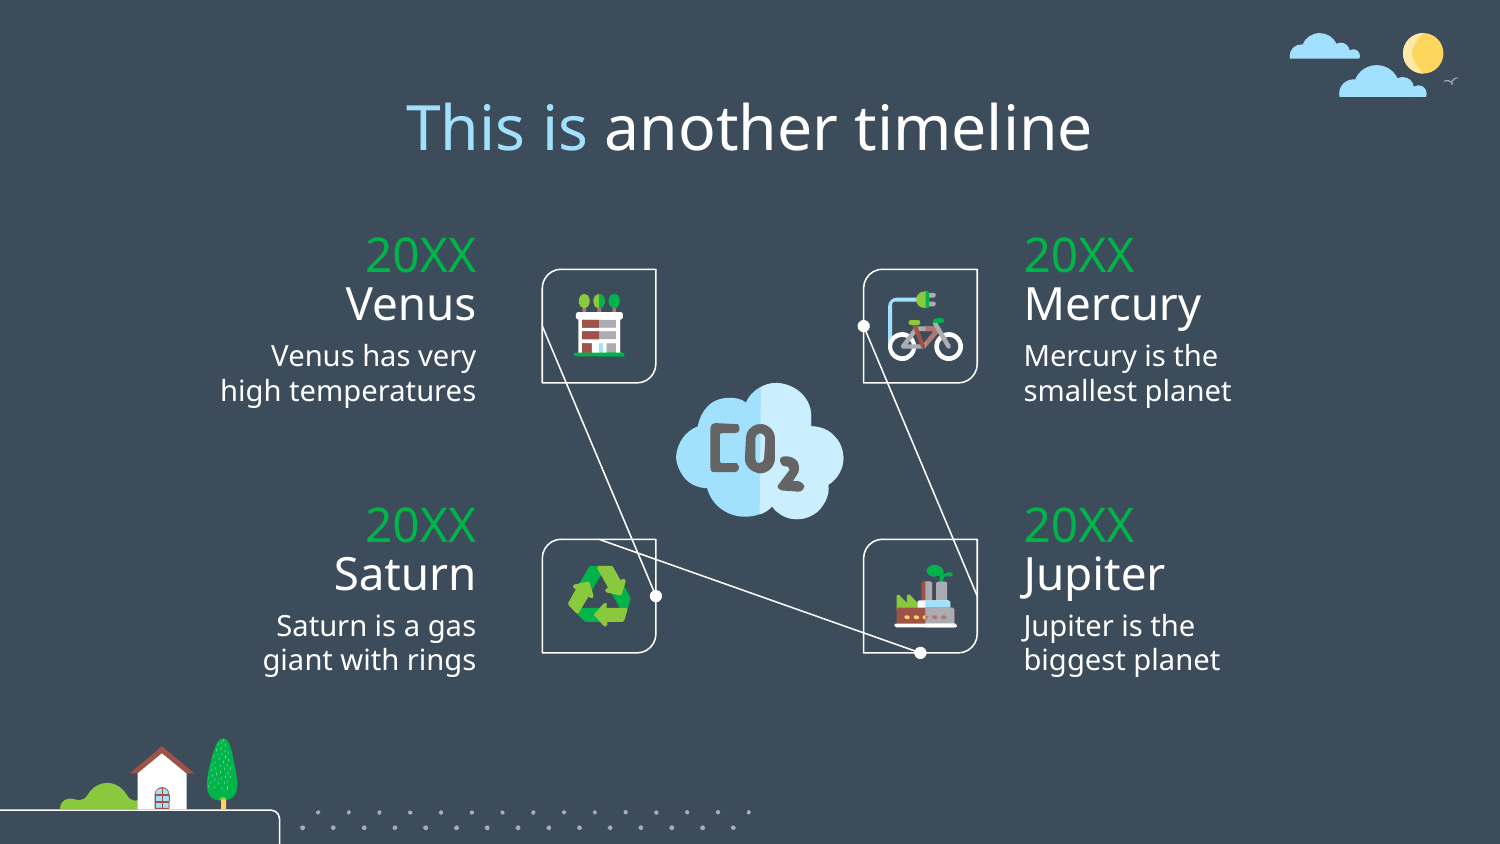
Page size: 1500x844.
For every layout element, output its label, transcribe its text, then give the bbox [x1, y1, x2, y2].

subtitle Venus has very high temperatures [191, 321, 492, 416]
title Venus [191, 284, 492, 321]
title 20XX [191, 492, 492, 553]
title This is another timeline [118, 72, 1382, 167]
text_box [675, 382, 844, 520]
subtitle Mercury is the smallest planet [1008, 321, 1309, 416]
title Saturn [191, 553, 492, 591]
title Mercury [1008, 284, 1309, 321]
text_box [542, 269, 656, 383]
title Jupiter [1008, 553, 1309, 591]
text_box [863, 539, 978, 653]
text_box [567, 565, 631, 627]
text_box [542, 539, 656, 653]
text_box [573, 293, 625, 357]
text_box [863, 269, 978, 383]
subtitle Saturn is a gas giant with rings [191, 591, 492, 686]
title 20XX [1008, 223, 1309, 284]
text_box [887, 291, 964, 362]
title 20XX [191, 223, 492, 284]
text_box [893, 564, 958, 628]
subtitle Jupiter is the biggest planet [1008, 591, 1309, 686]
title 20XX [1008, 492, 1309, 553]
